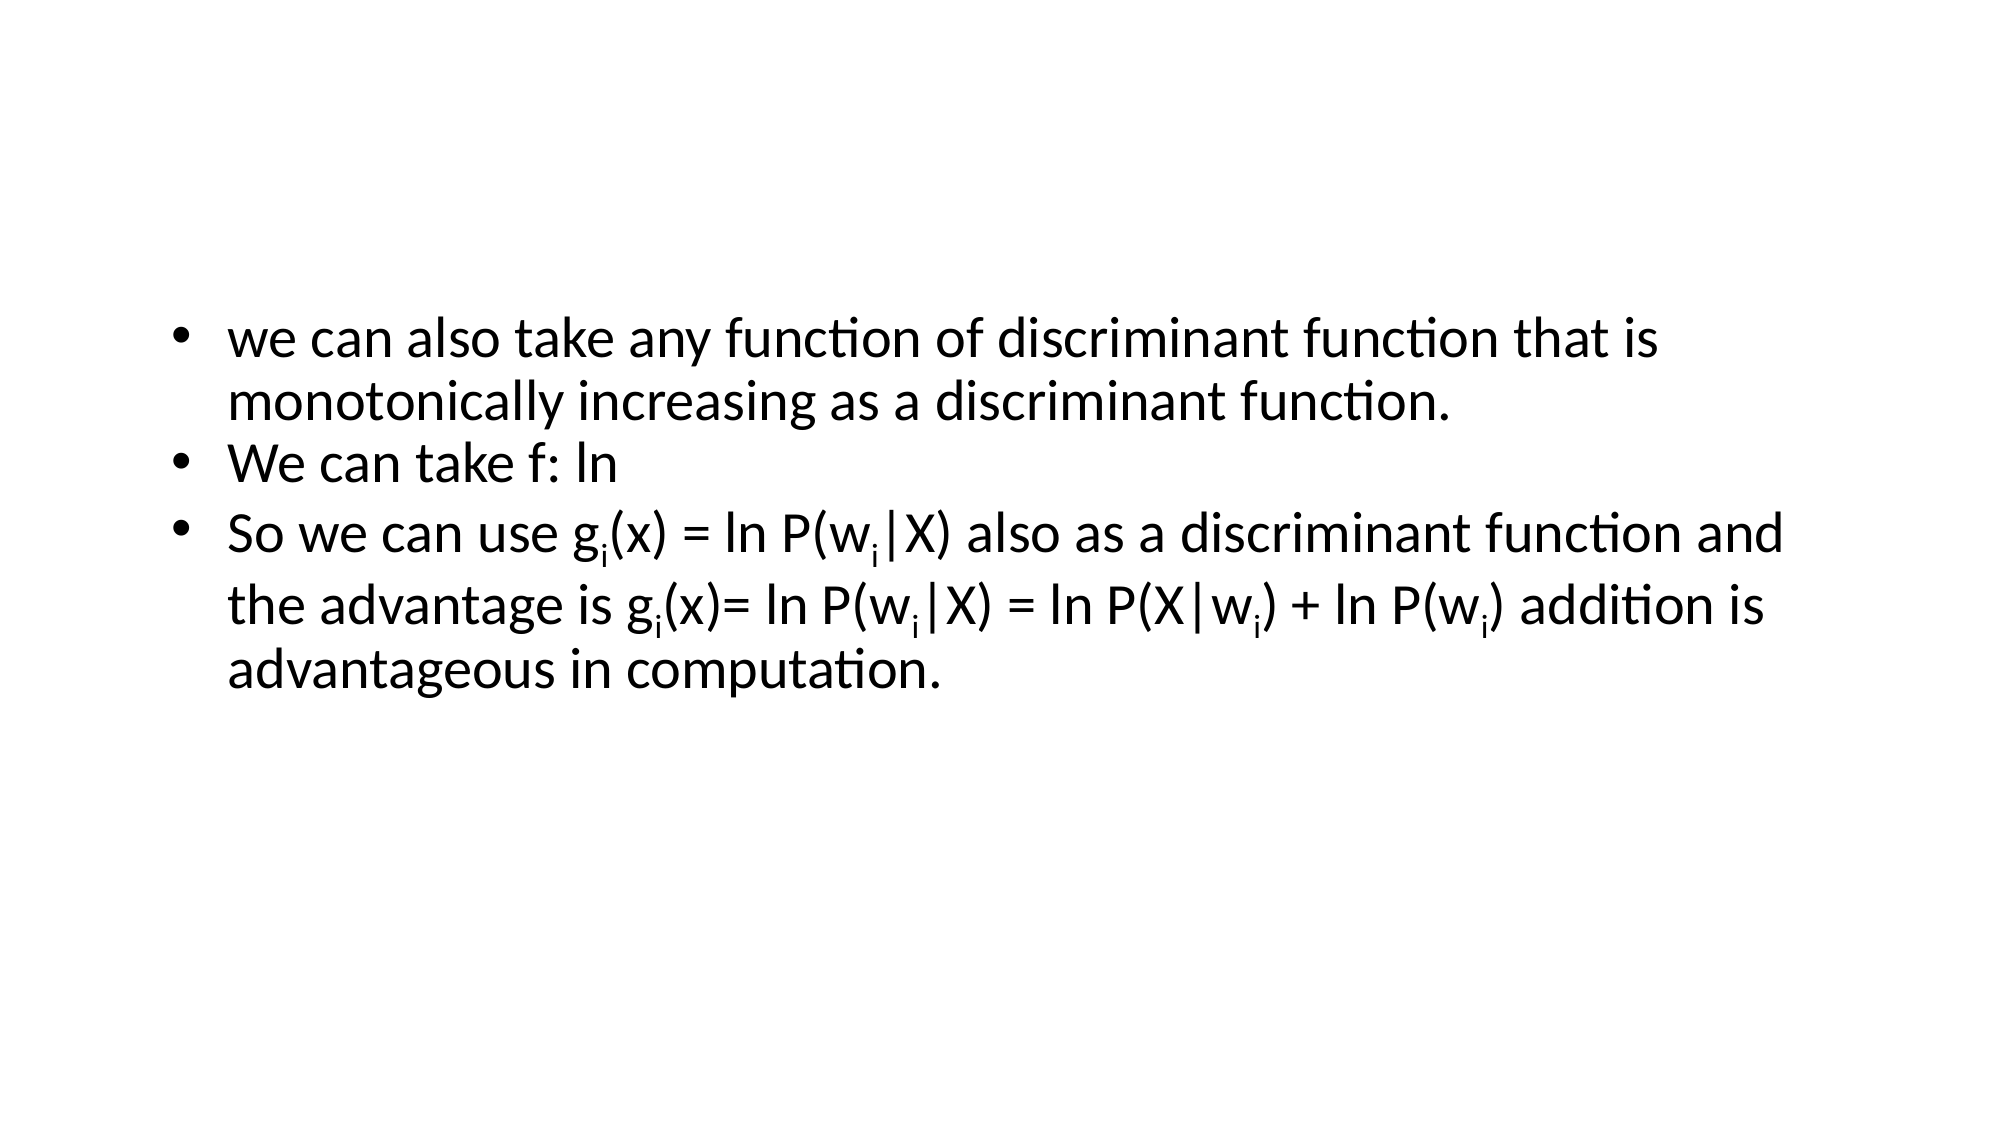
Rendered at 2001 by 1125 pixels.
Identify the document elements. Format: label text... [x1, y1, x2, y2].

list we can also take any function of discriminant function that is monotonically increasing as a discriminant function. We can take f: ln So we can use gi(x) = ln P(wi|X) also as a discriminant function and the advantage is gi(x)= ln P(wi|X) = ln P(X|wi) + ln P(wi) addition is advantageous in computation. [137, 299, 1863, 1014]
